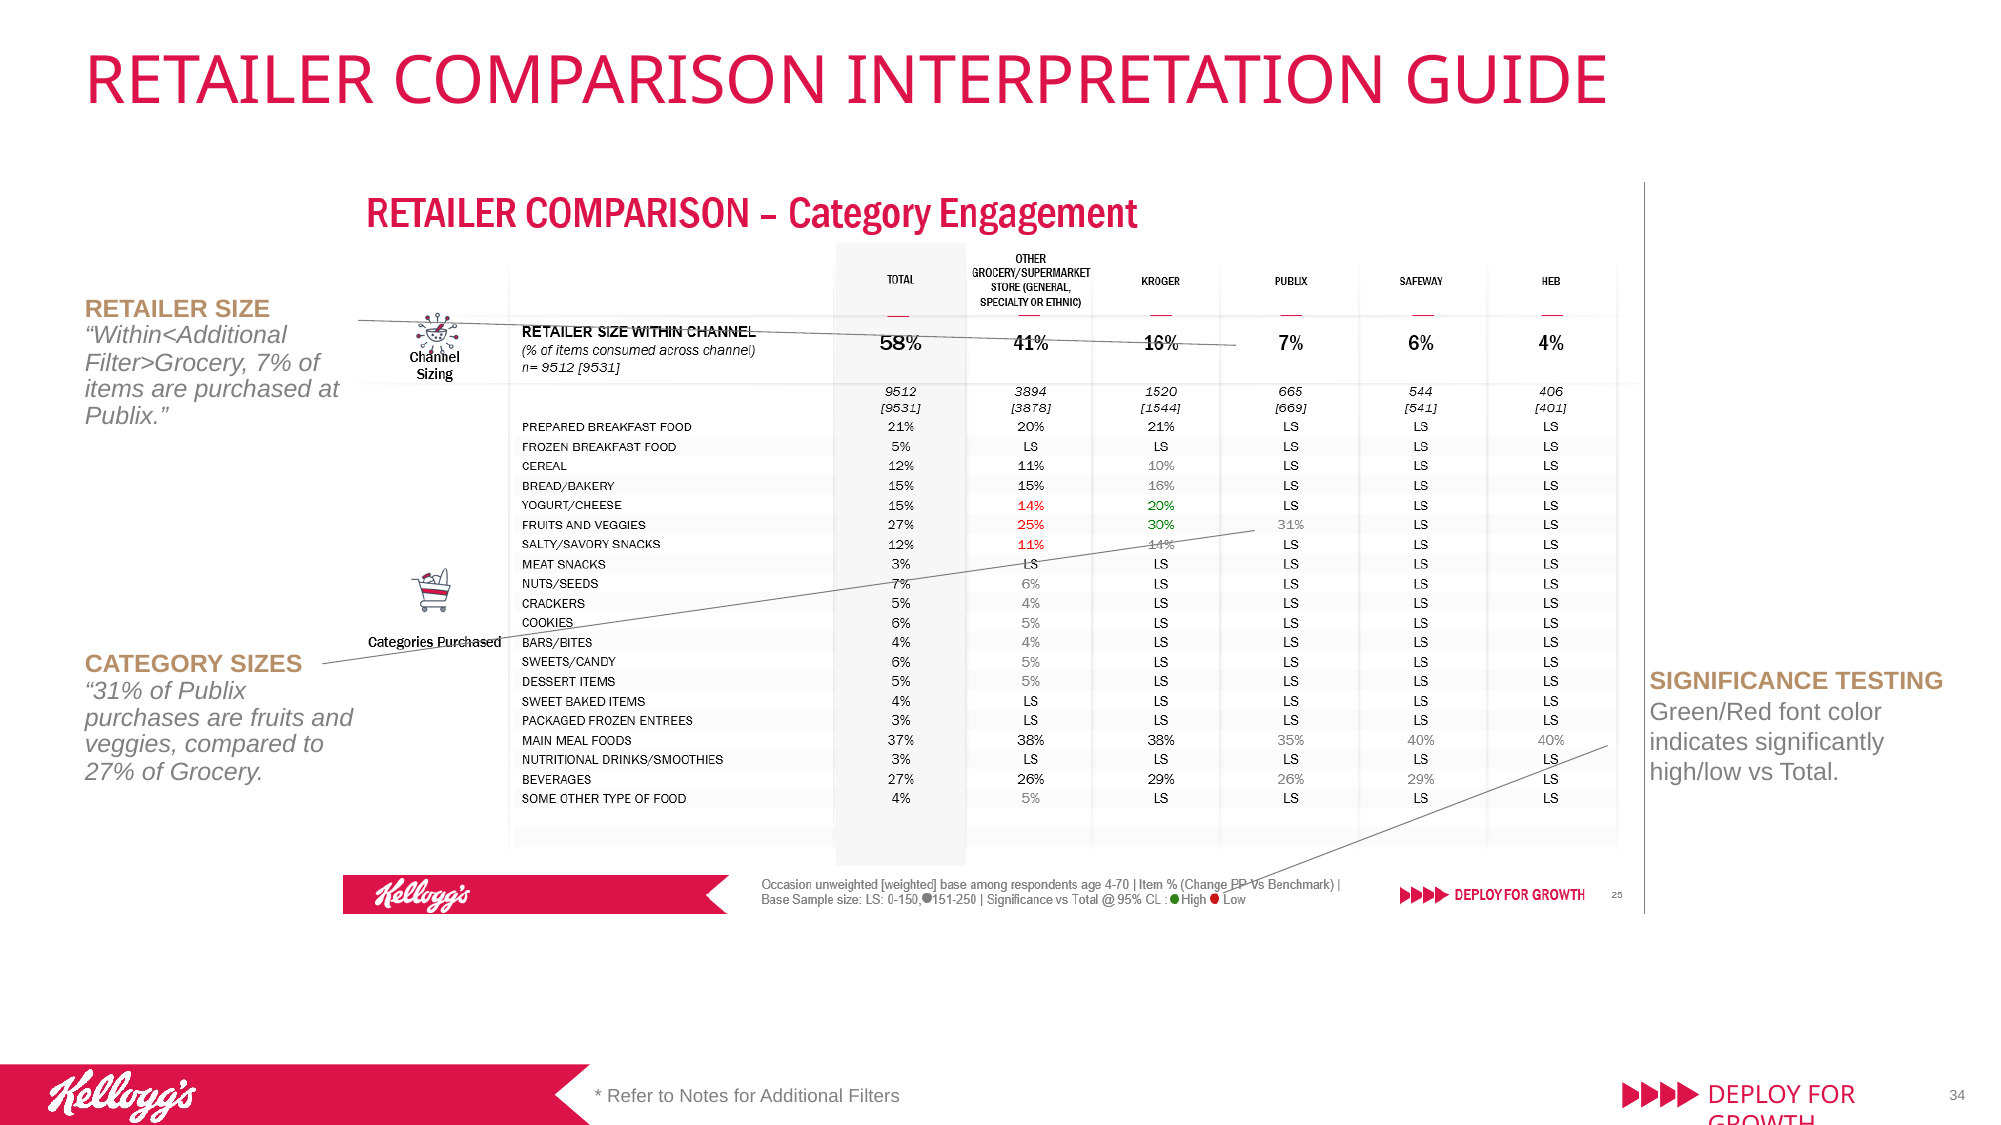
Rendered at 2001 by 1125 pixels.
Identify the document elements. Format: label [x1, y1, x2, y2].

text_box [69, 288, 343, 438]
text_box [579, 1076, 915, 1114]
text_box [69, 530, 1255, 793]
text_box [1223, 745, 1608, 894]
text_box [358, 320, 1236, 346]
slide_number [1921, 1071, 1994, 1117]
picture [343, 182, 1645, 914]
text_box [1645, 660, 1994, 793]
title [69, 4, 1798, 160]
